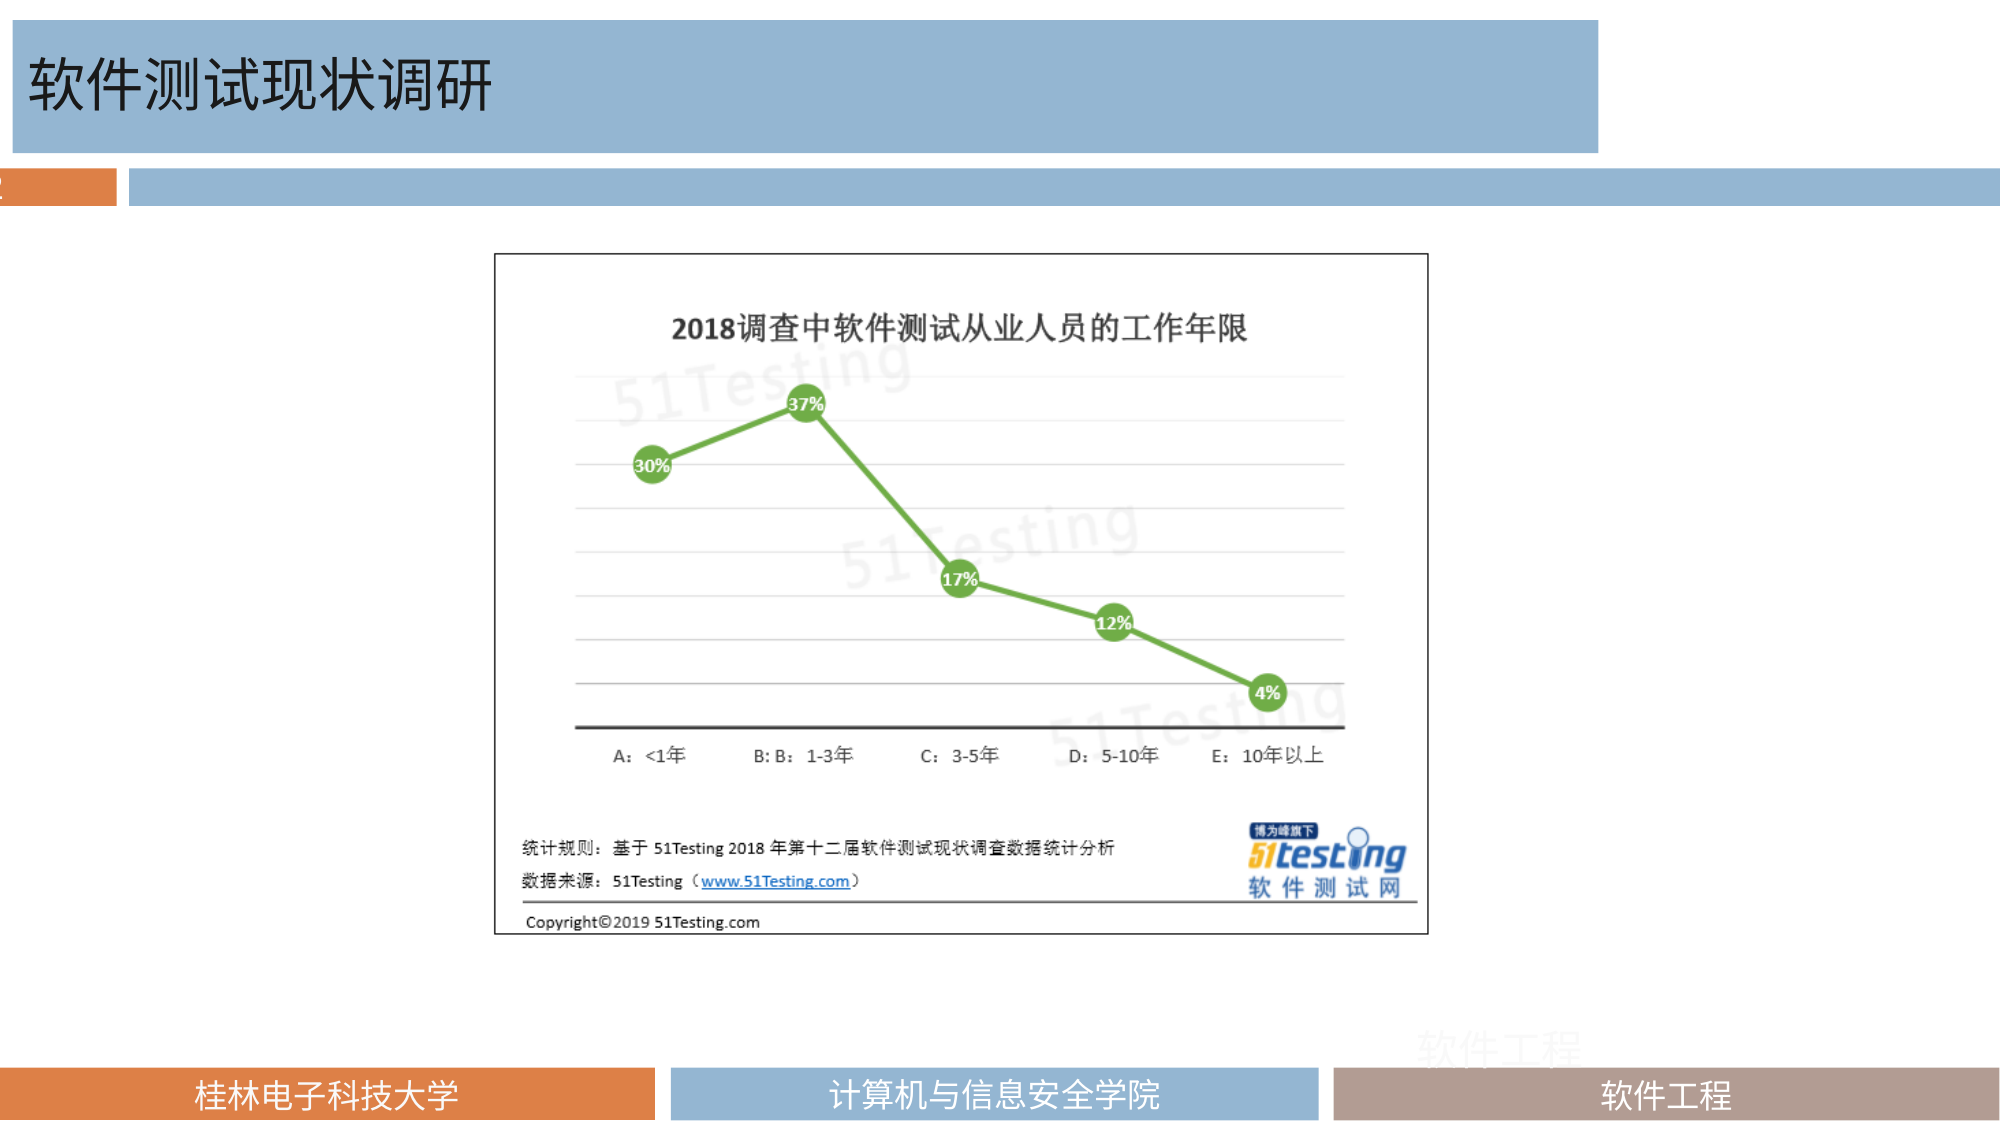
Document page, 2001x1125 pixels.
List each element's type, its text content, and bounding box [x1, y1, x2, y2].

text_box [753, 992, 1240, 1105]
text_box 软件测试现状调研 [12, 20, 1599, 154]
text_box [303, 49, 1671, 292]
picture [482, 241, 1437, 943]
text_box 软件工程 [1250, 992, 1750, 1105]
